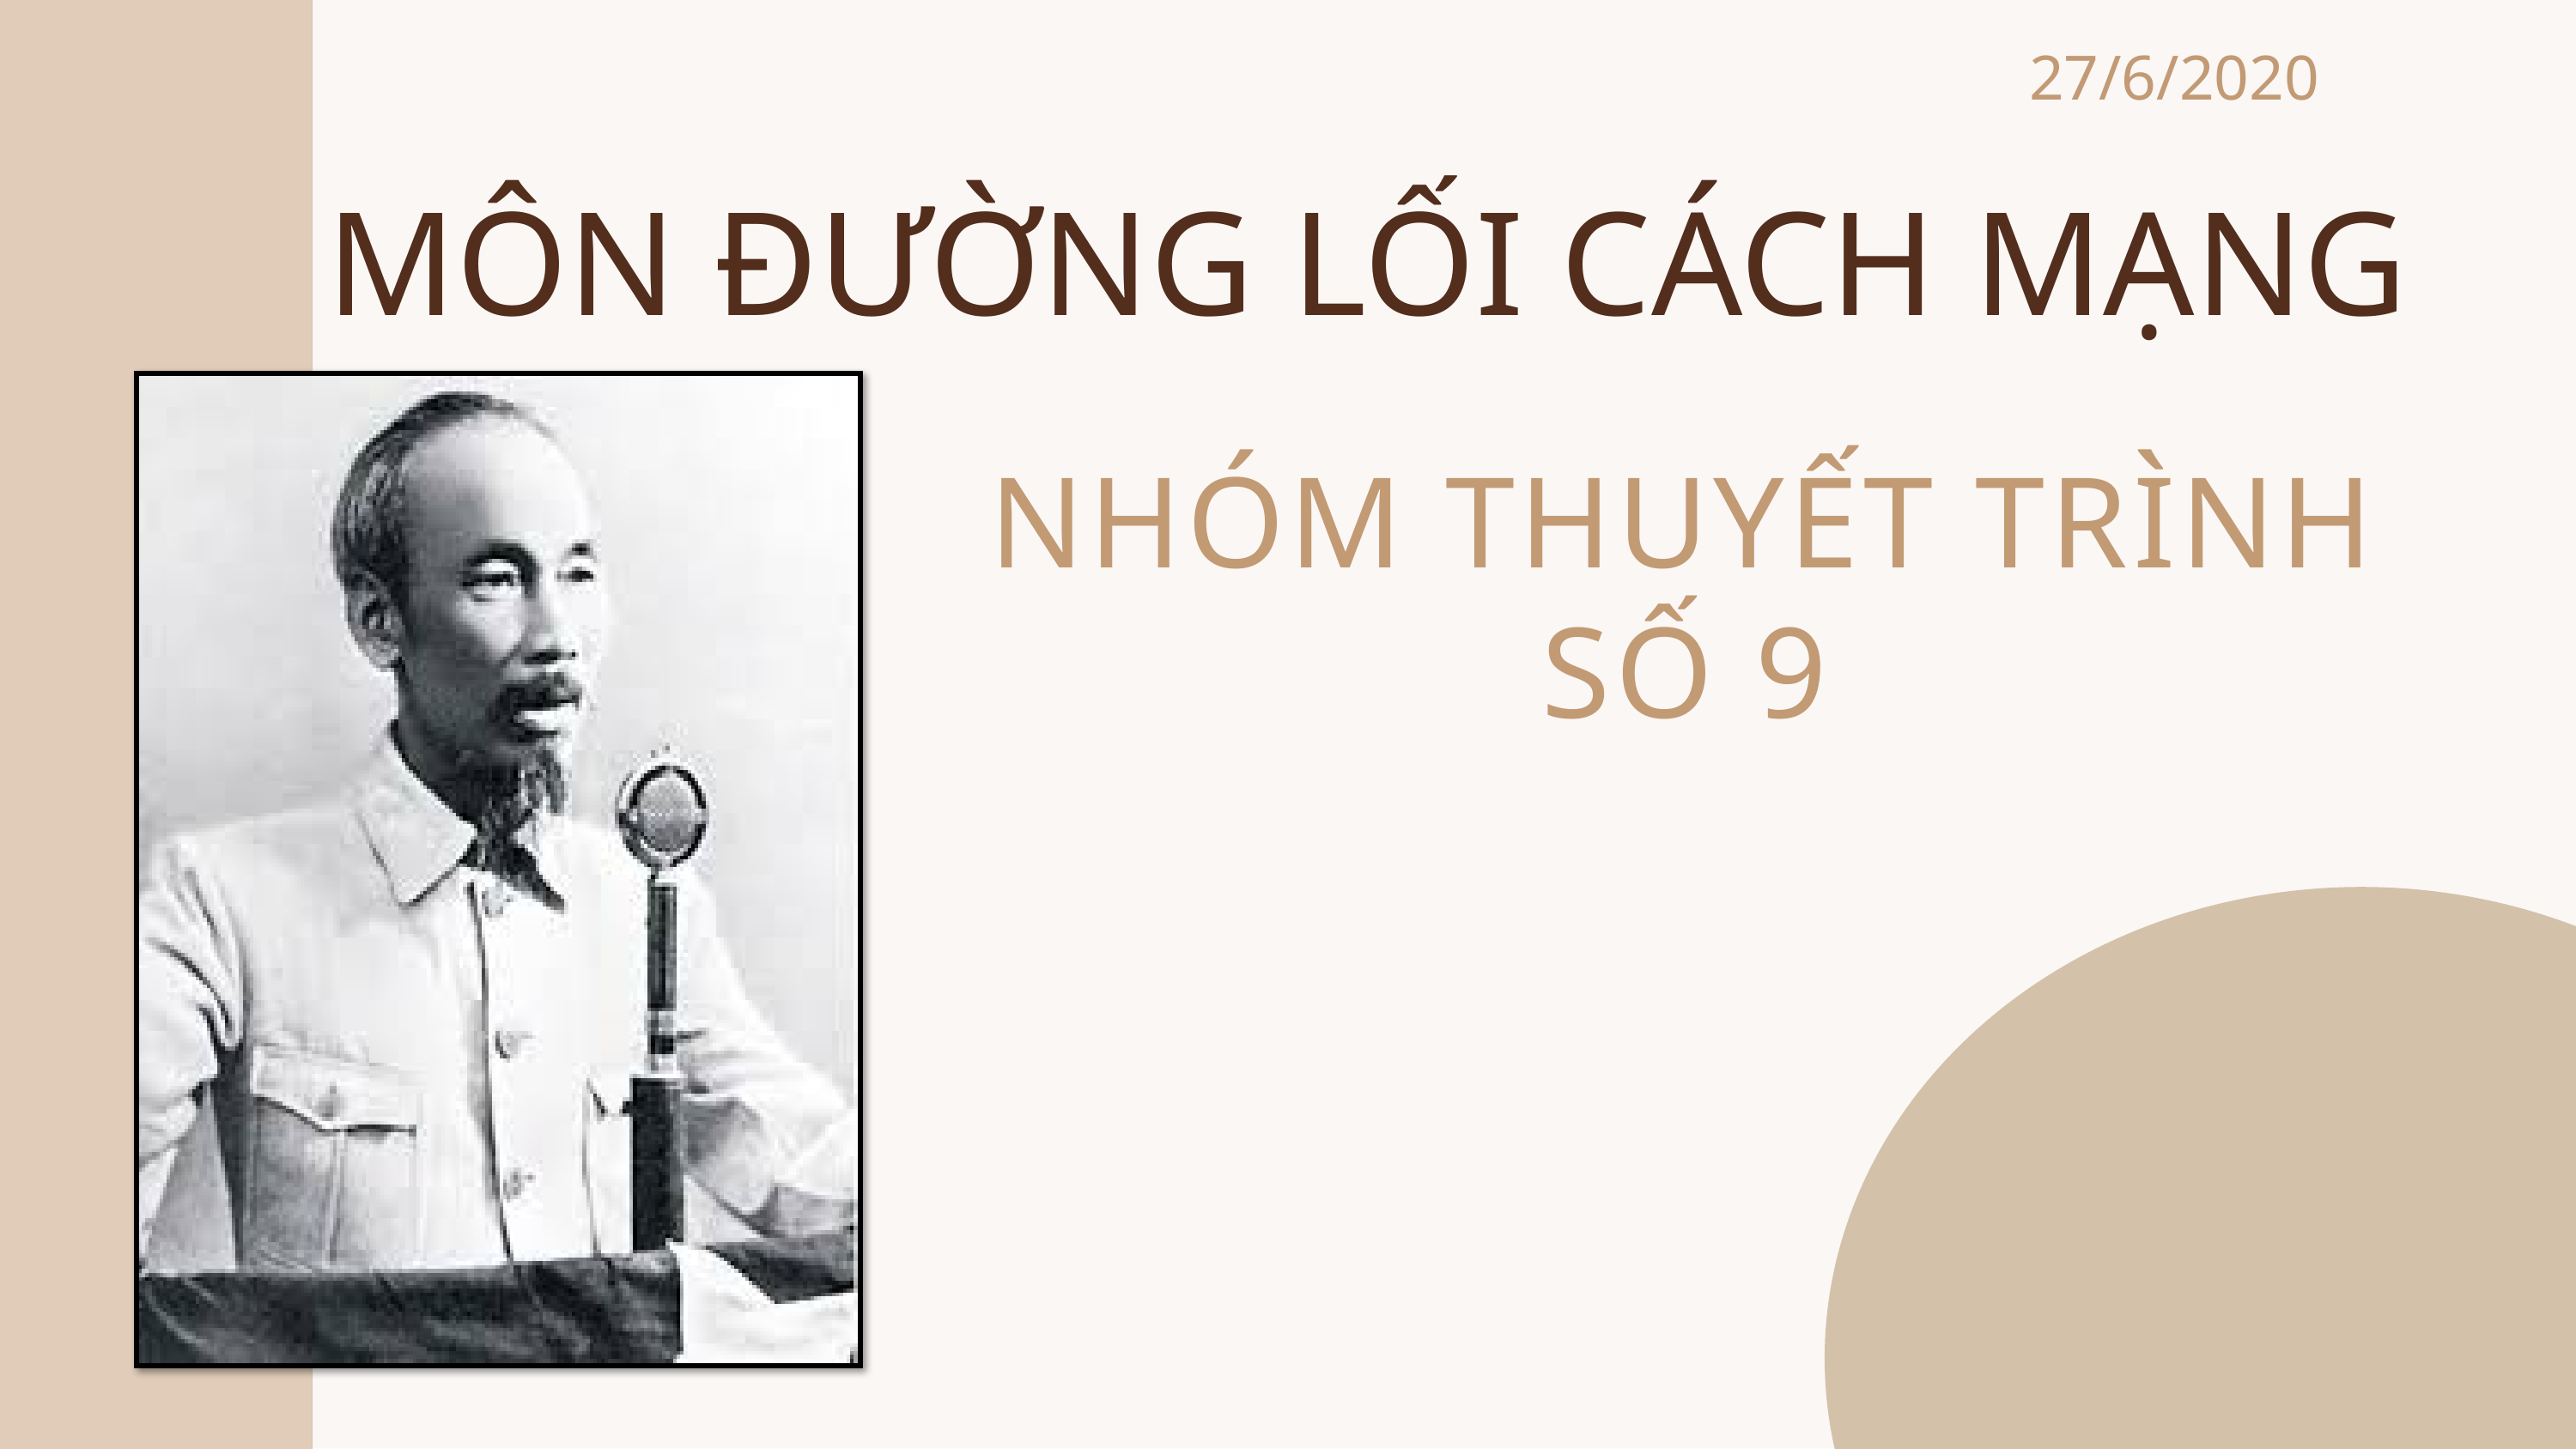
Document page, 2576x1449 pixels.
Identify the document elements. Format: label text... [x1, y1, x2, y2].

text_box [951, 442, 2419, 821]
text_box [1822, 885, 2576, 1449]
text_box 27/6/2020 [1772, 26, 2576, 112]
text_box [0, 0, 313, 1449]
text_box MÔN ĐƯỜNG LỐI CÁCH MẠNG [322, 143, 2414, 344]
text_box [313, 0, 2576, 1449]
picture [138, 375, 858, 1364]
